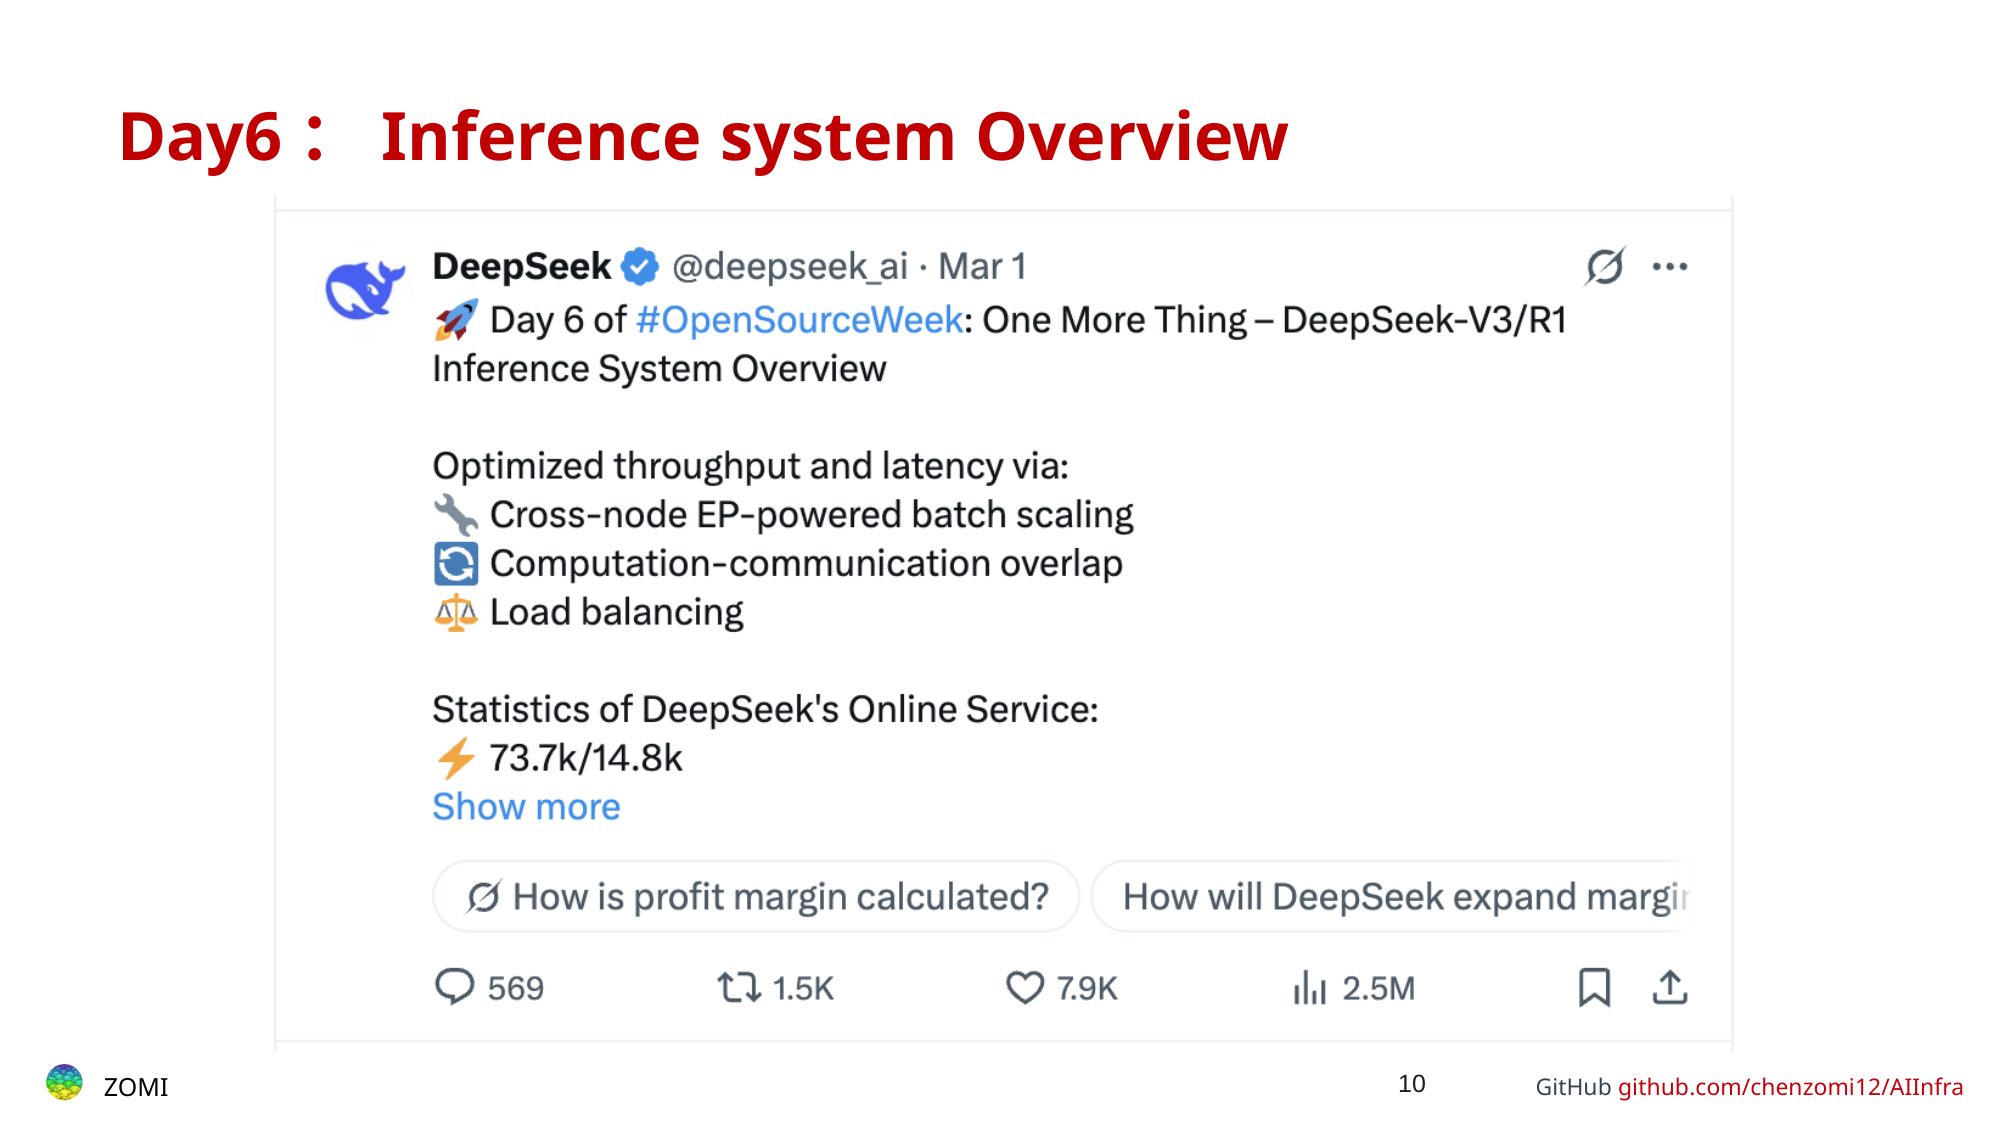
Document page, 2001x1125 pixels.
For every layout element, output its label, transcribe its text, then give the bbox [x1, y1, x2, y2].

picture [257, 195, 1746, 1052]
picture [47, 1065, 82, 1100]
title Day6：Inference system Overview [102, 85, 1901, 183]
